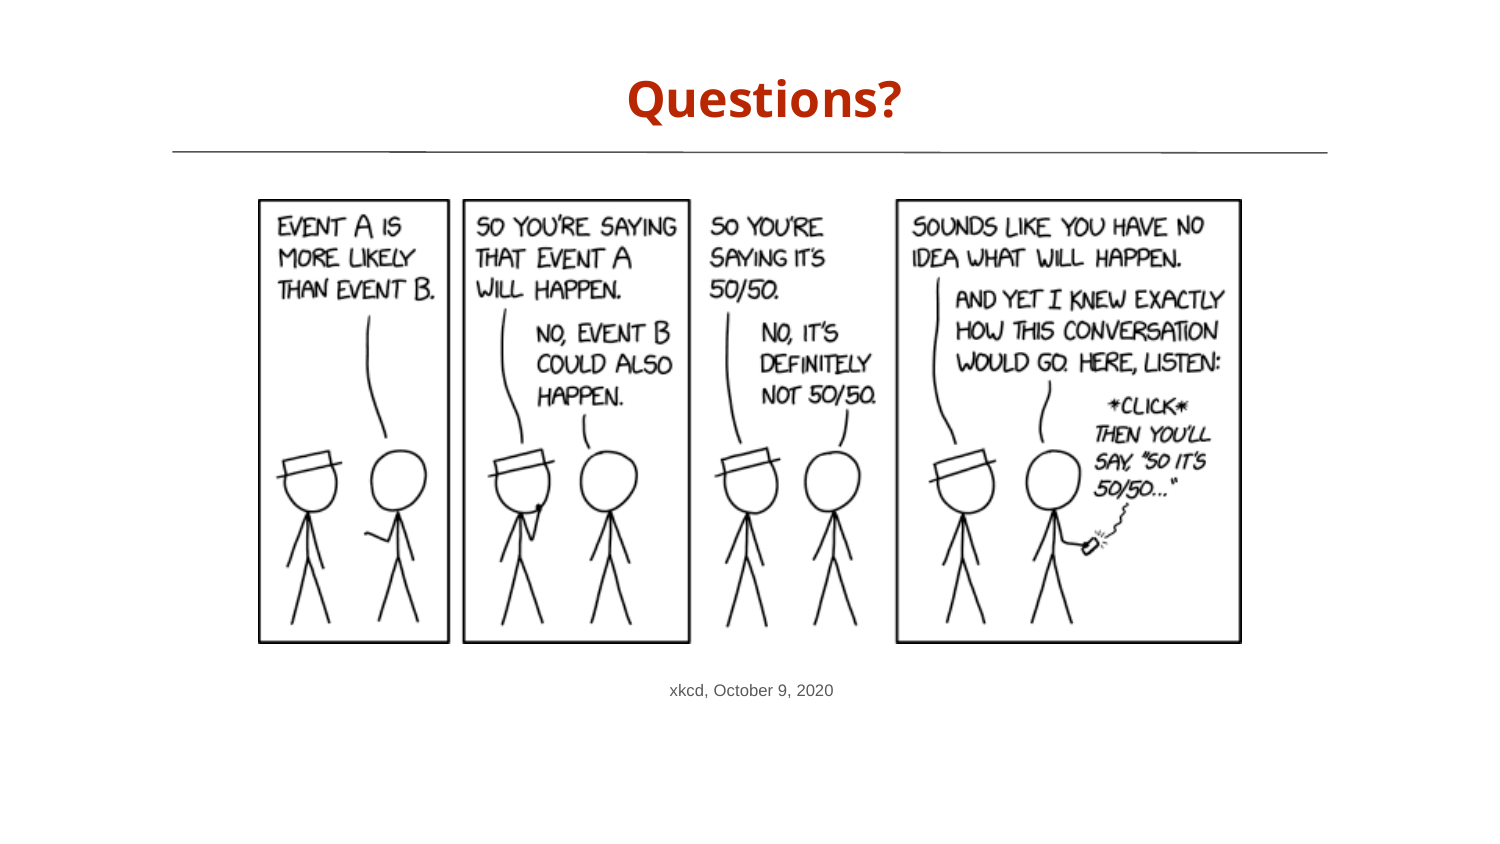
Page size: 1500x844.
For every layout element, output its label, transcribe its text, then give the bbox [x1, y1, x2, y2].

text_box Questions? [0, 43, 1500, 146]
text_box xkcd, October 9, 2020 [654, 670, 875, 711]
text_box [160, 172, 1369, 797]
picture [258, 199, 1242, 644]
